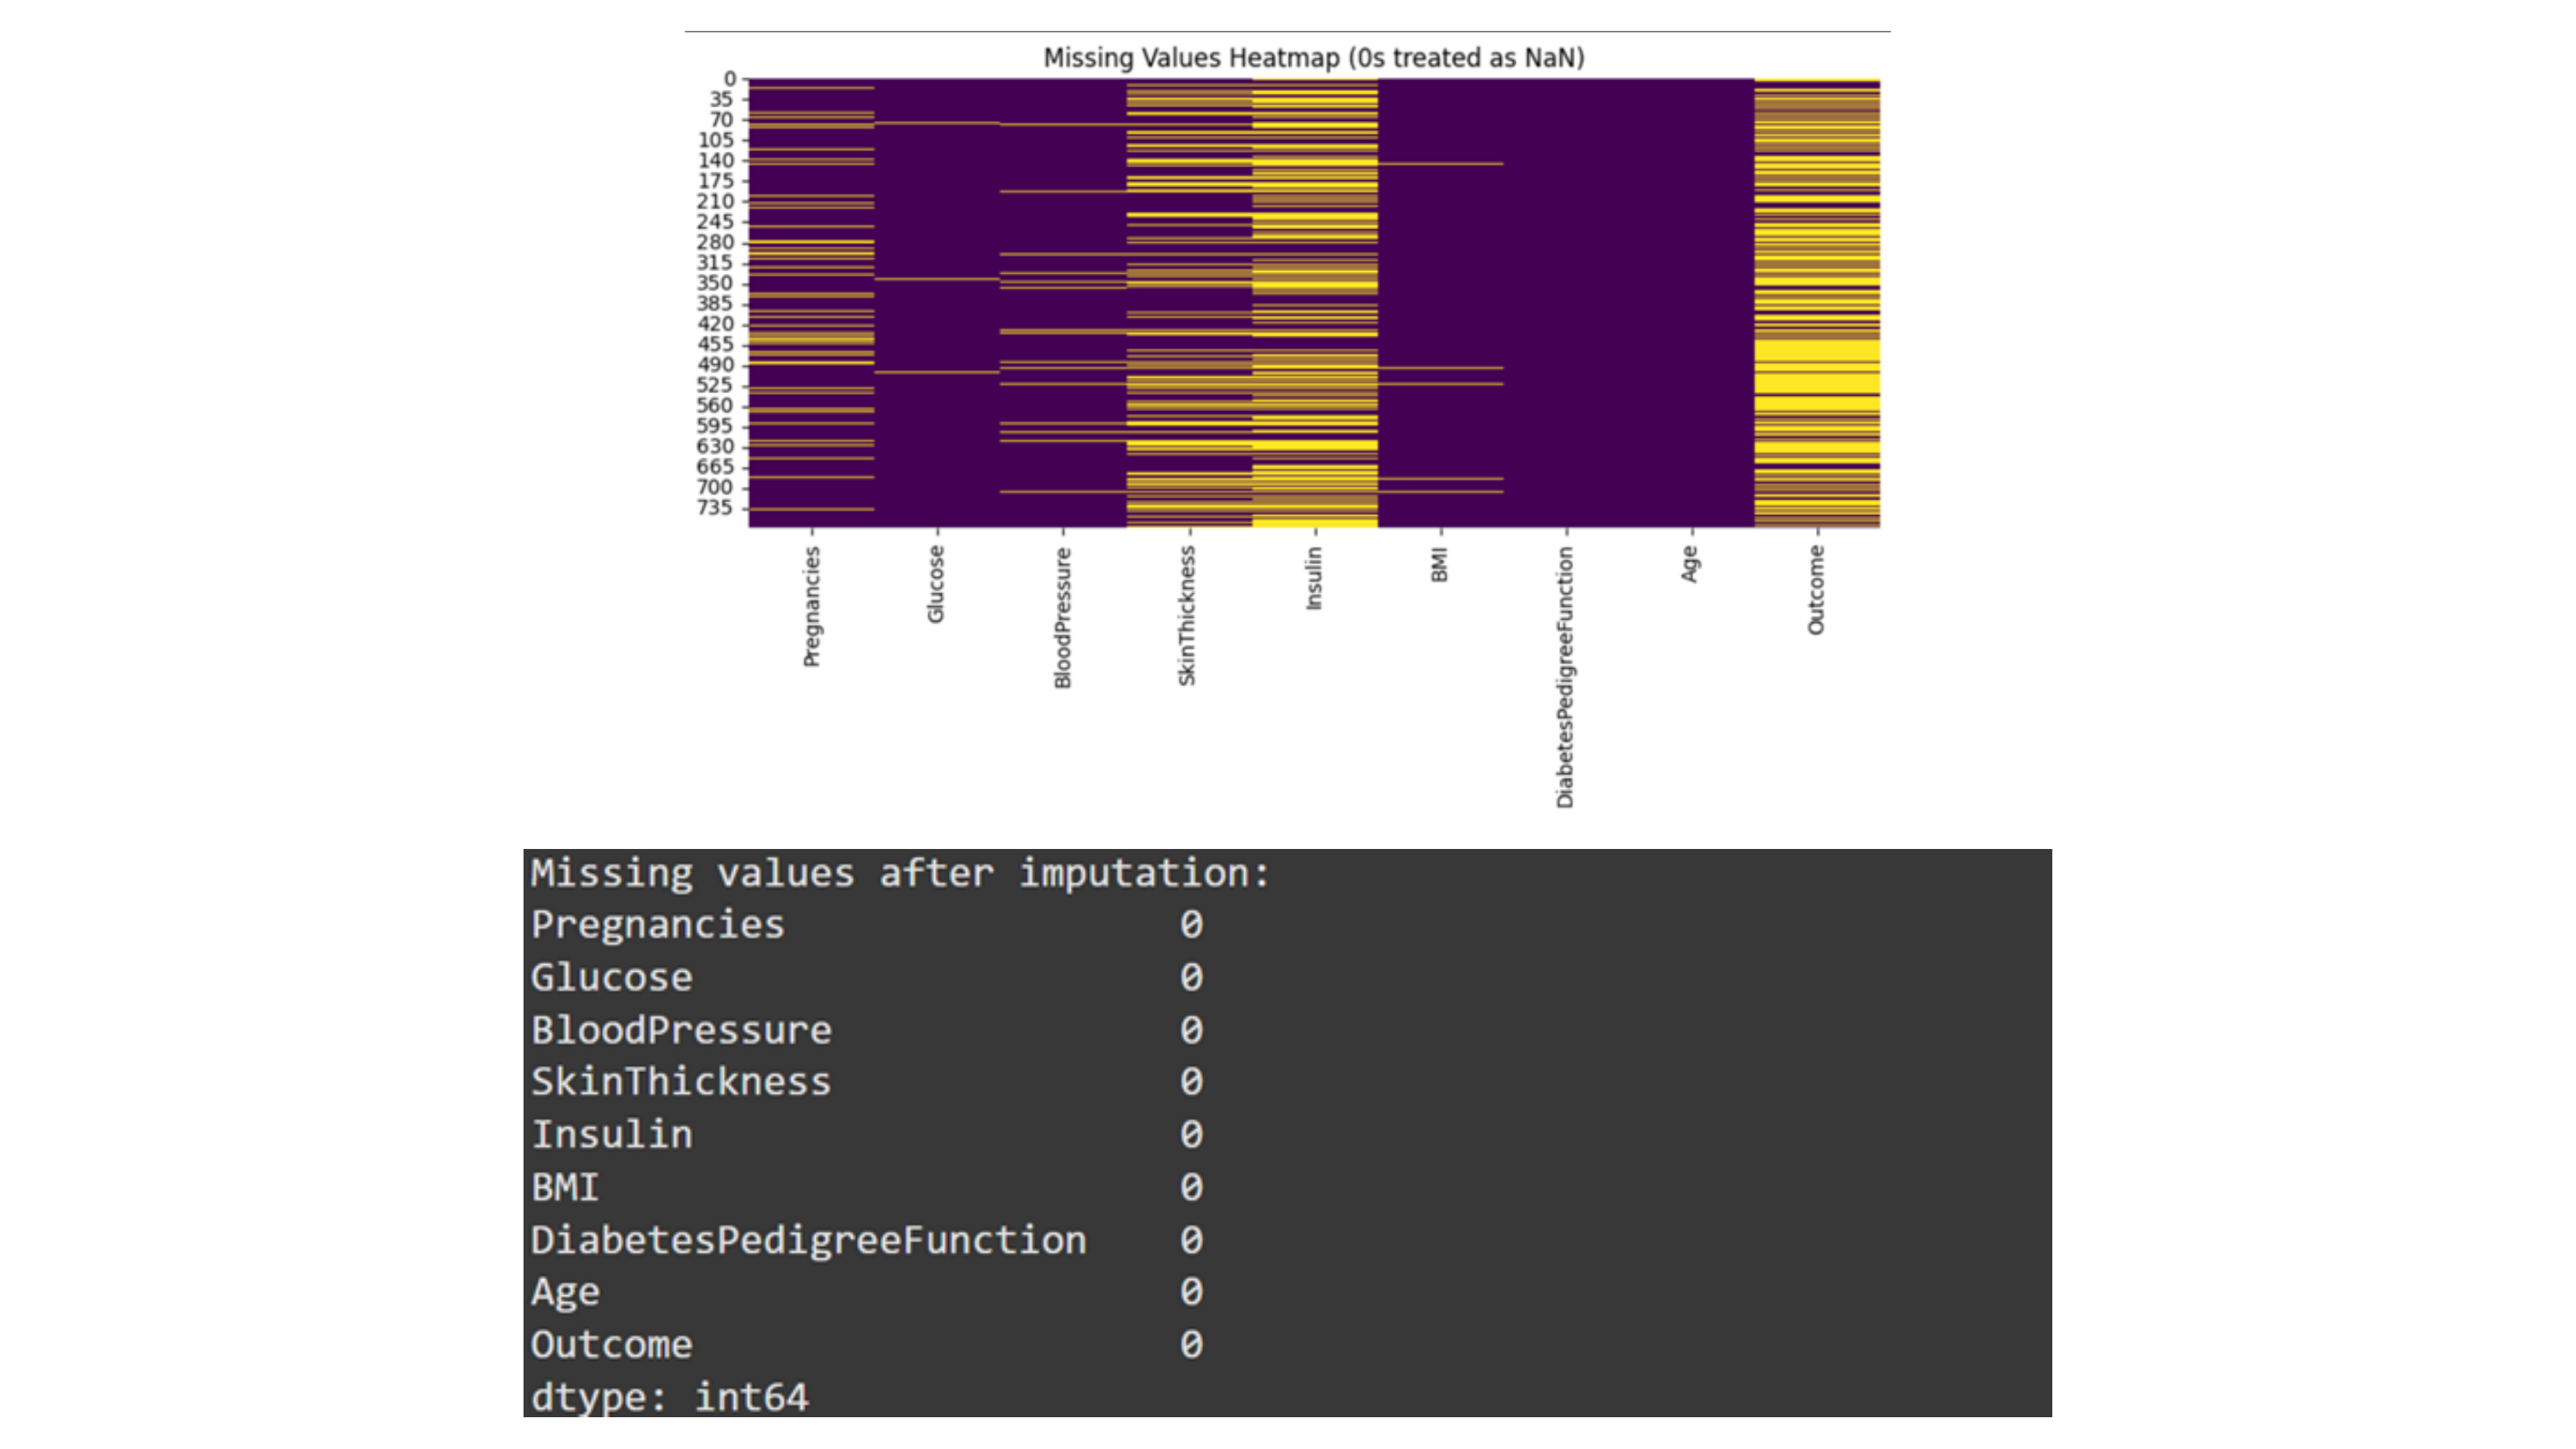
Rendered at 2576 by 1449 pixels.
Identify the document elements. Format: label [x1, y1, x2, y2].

text_box [684, 31, 1892, 819]
text_box [523, 849, 2053, 1417]
